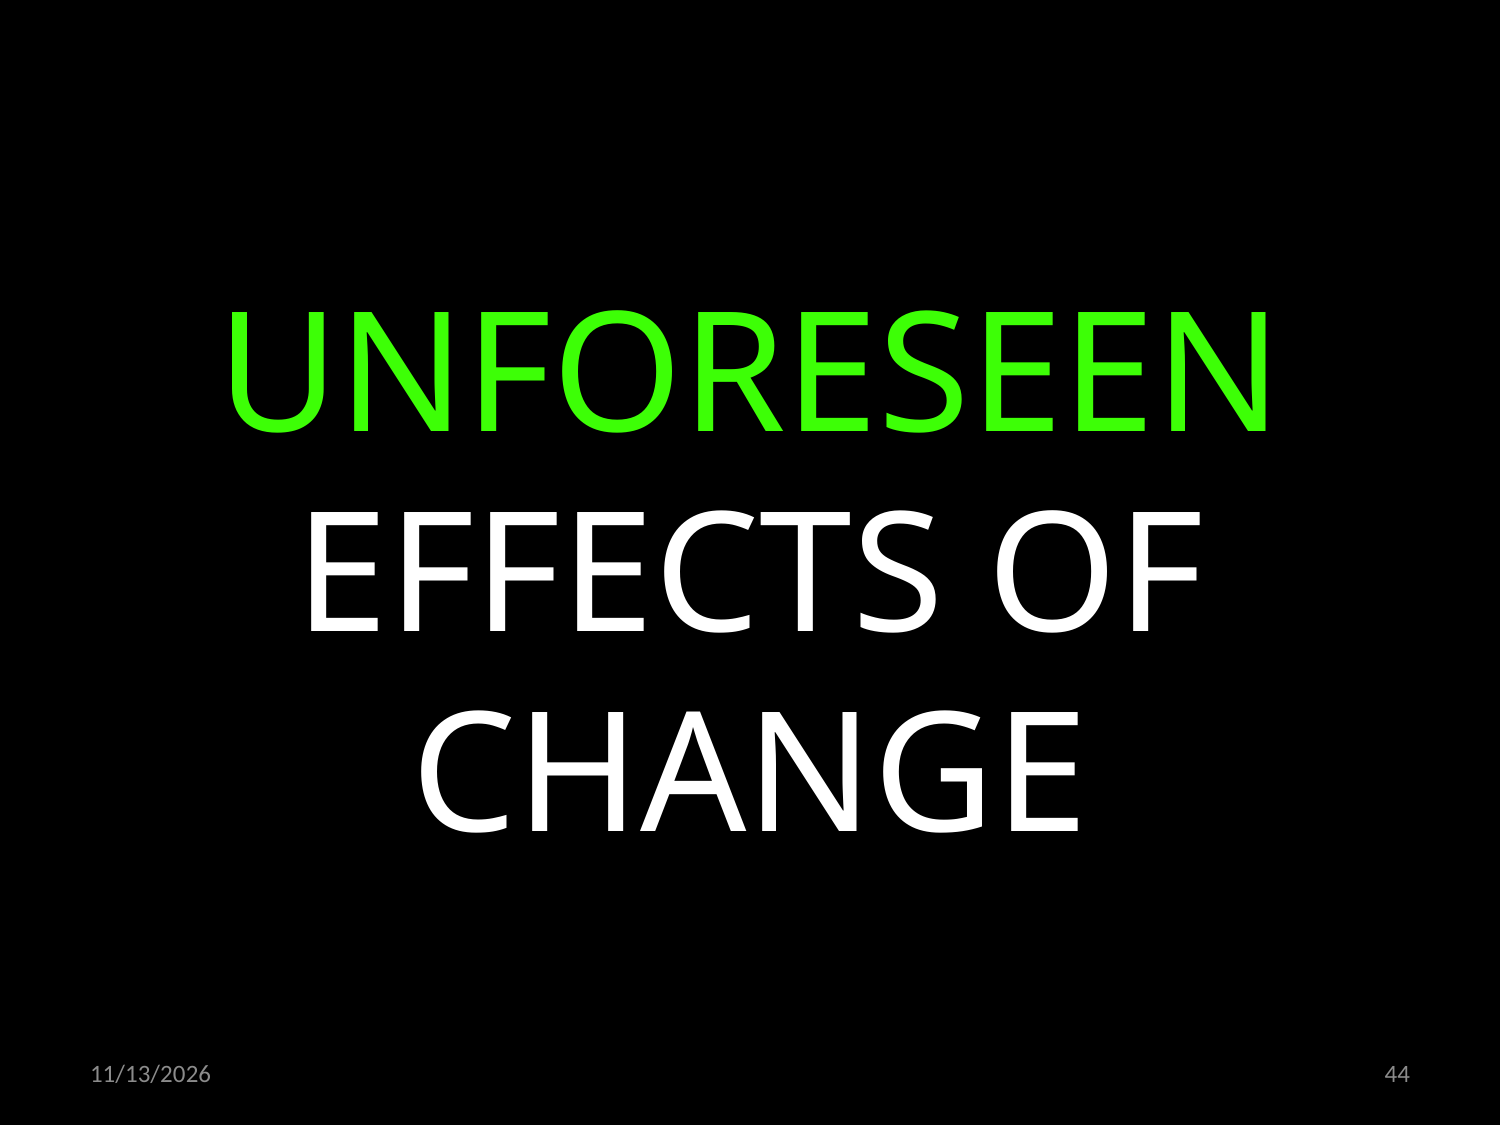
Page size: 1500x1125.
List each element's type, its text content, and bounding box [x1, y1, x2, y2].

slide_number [75, 1042, 425, 1103]
slide_number 44 [1074, 1042, 1425, 1103]
text_box UNFORESEEN EFFECTS OF CHANGE [0, 257, 1500, 359]
